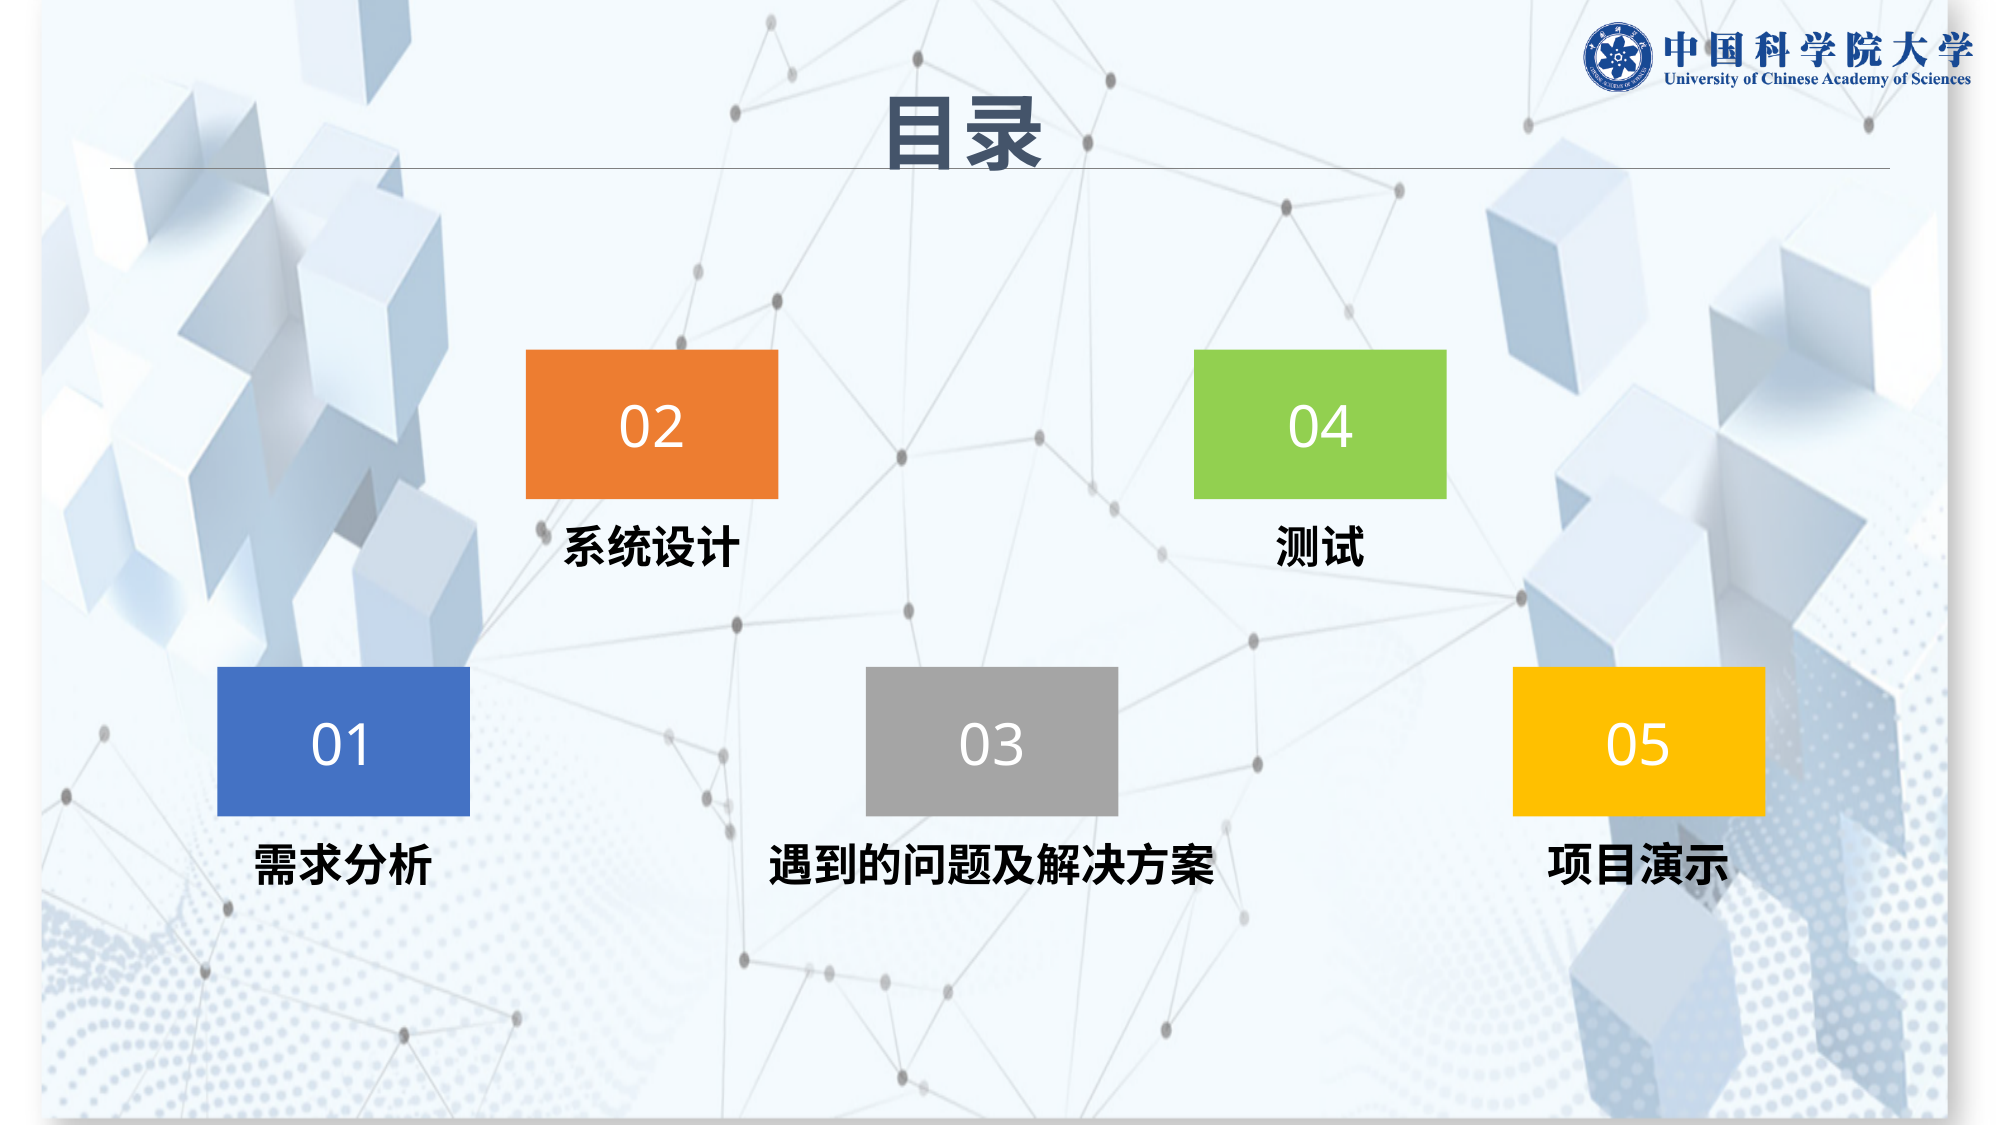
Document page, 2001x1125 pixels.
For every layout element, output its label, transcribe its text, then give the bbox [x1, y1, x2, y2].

text_box 需求分析 [206, 829, 481, 899]
text_box 05 [1512, 666, 1766, 817]
text_box 01 [217, 666, 470, 817]
picture [0, 0, 2001, 1125]
text_box 项目演示 [1473, 829, 1805, 899]
text_box 目录 [706, 72, 1218, 192]
text_box 03 [865, 666, 1119, 817]
text_box 测试 [1183, 511, 1458, 581]
text_box 04 [1194, 349, 1447, 500]
text_box 02 [525, 349, 779, 500]
text_box 系统设计 [515, 511, 789, 581]
text_box 遇到的问题及解决方案 [748, 829, 1237, 899]
